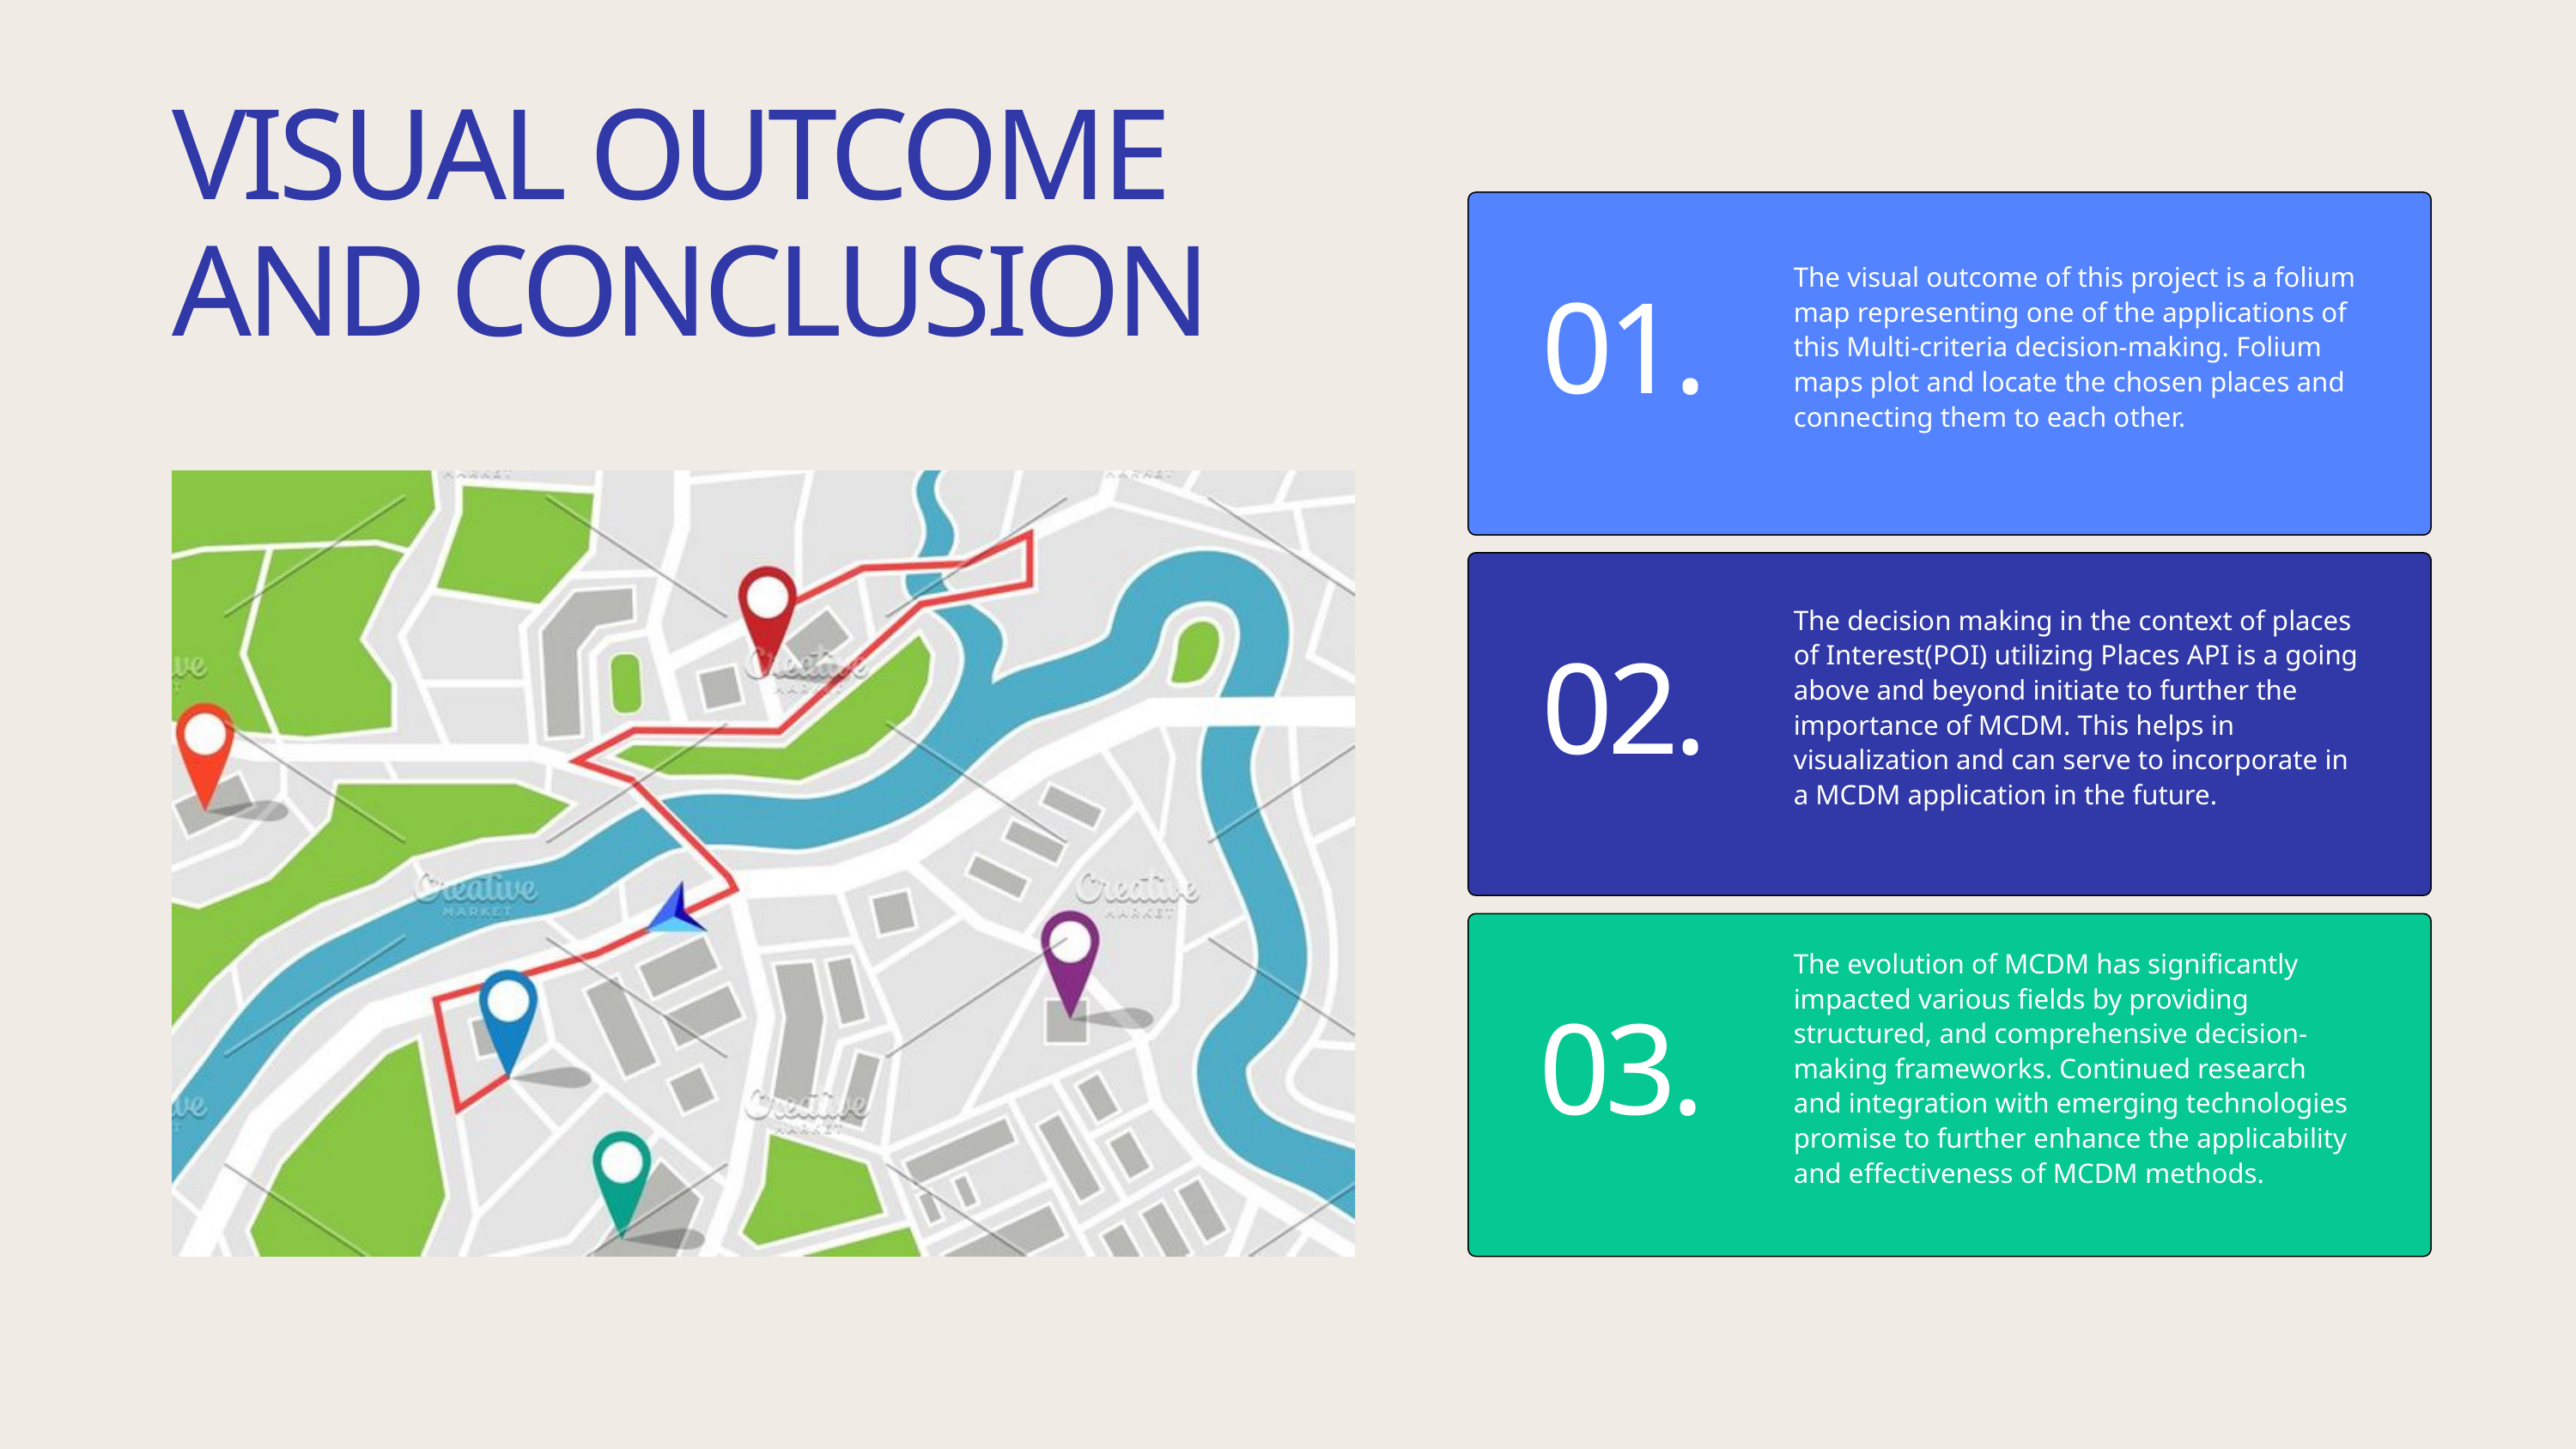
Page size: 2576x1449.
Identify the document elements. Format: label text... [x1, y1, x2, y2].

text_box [1467, 191, 2432, 536]
text_box VISUAL OUTCOME AND CONCLUSION [172, 88, 1288, 361]
text_box [172, 470, 1356, 1257]
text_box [1467, 913, 2432, 1257]
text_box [1467, 552, 2432, 896]
